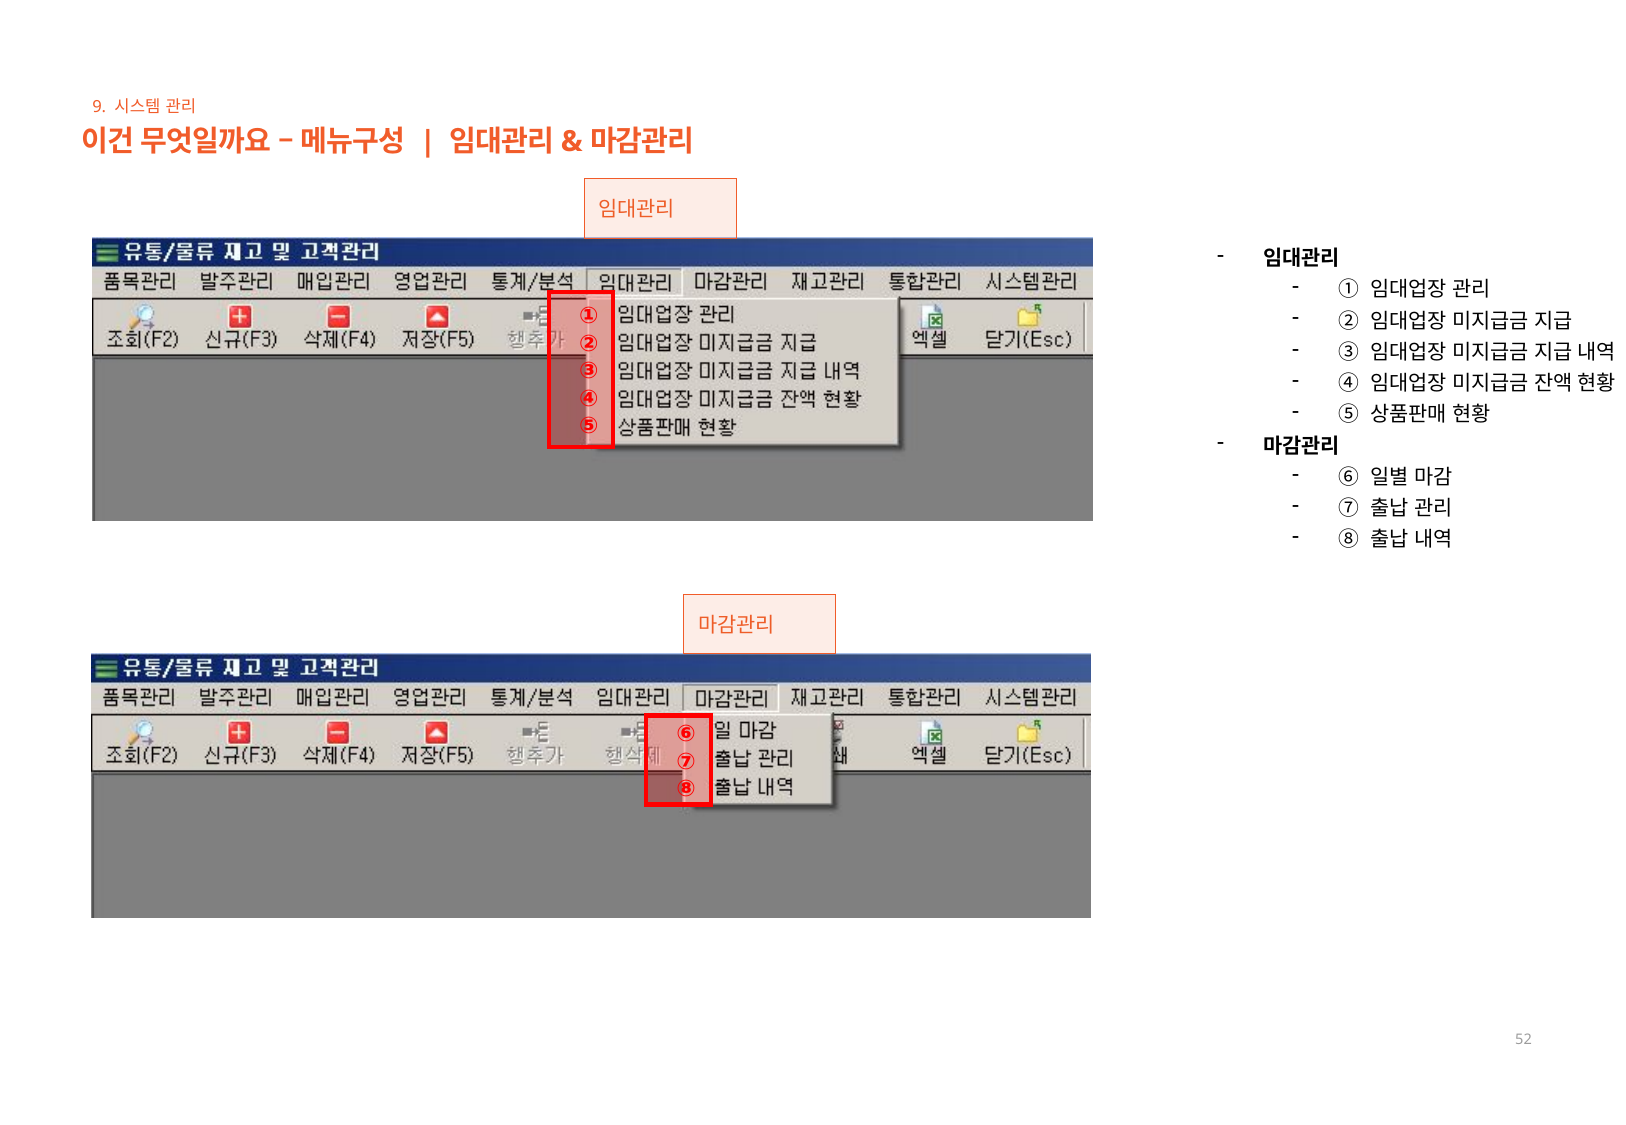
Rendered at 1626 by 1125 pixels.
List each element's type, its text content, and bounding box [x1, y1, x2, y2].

text_box 마감관리 [683, 593, 837, 653]
text_box 9. 시스템 관리 [92, 95, 197, 116]
text_box 임대관리 [583, 177, 737, 237]
text_box 임대관리 ① 임대업장 관리 ② 임대업장 미지급금 지급 ③ 임대업장 미지급금 지급 내역 ④ 임대업장 미지급금 잔액 현황 ⑤ 상품판매 현황 마감관리 ⑥ 일별 마감 ⑦ 출납 관리 ⑧ 출납 내역 [1202, 237, 1625, 559]
picture [92, 237, 1093, 521]
text_box 이건 무엇일까요 – 메뉴구성 | 임대관리&마감관리 [81, 122, 695, 158]
picture [91, 653, 1091, 918]
slide_number 52 [1183, 1030, 1532, 1091]
